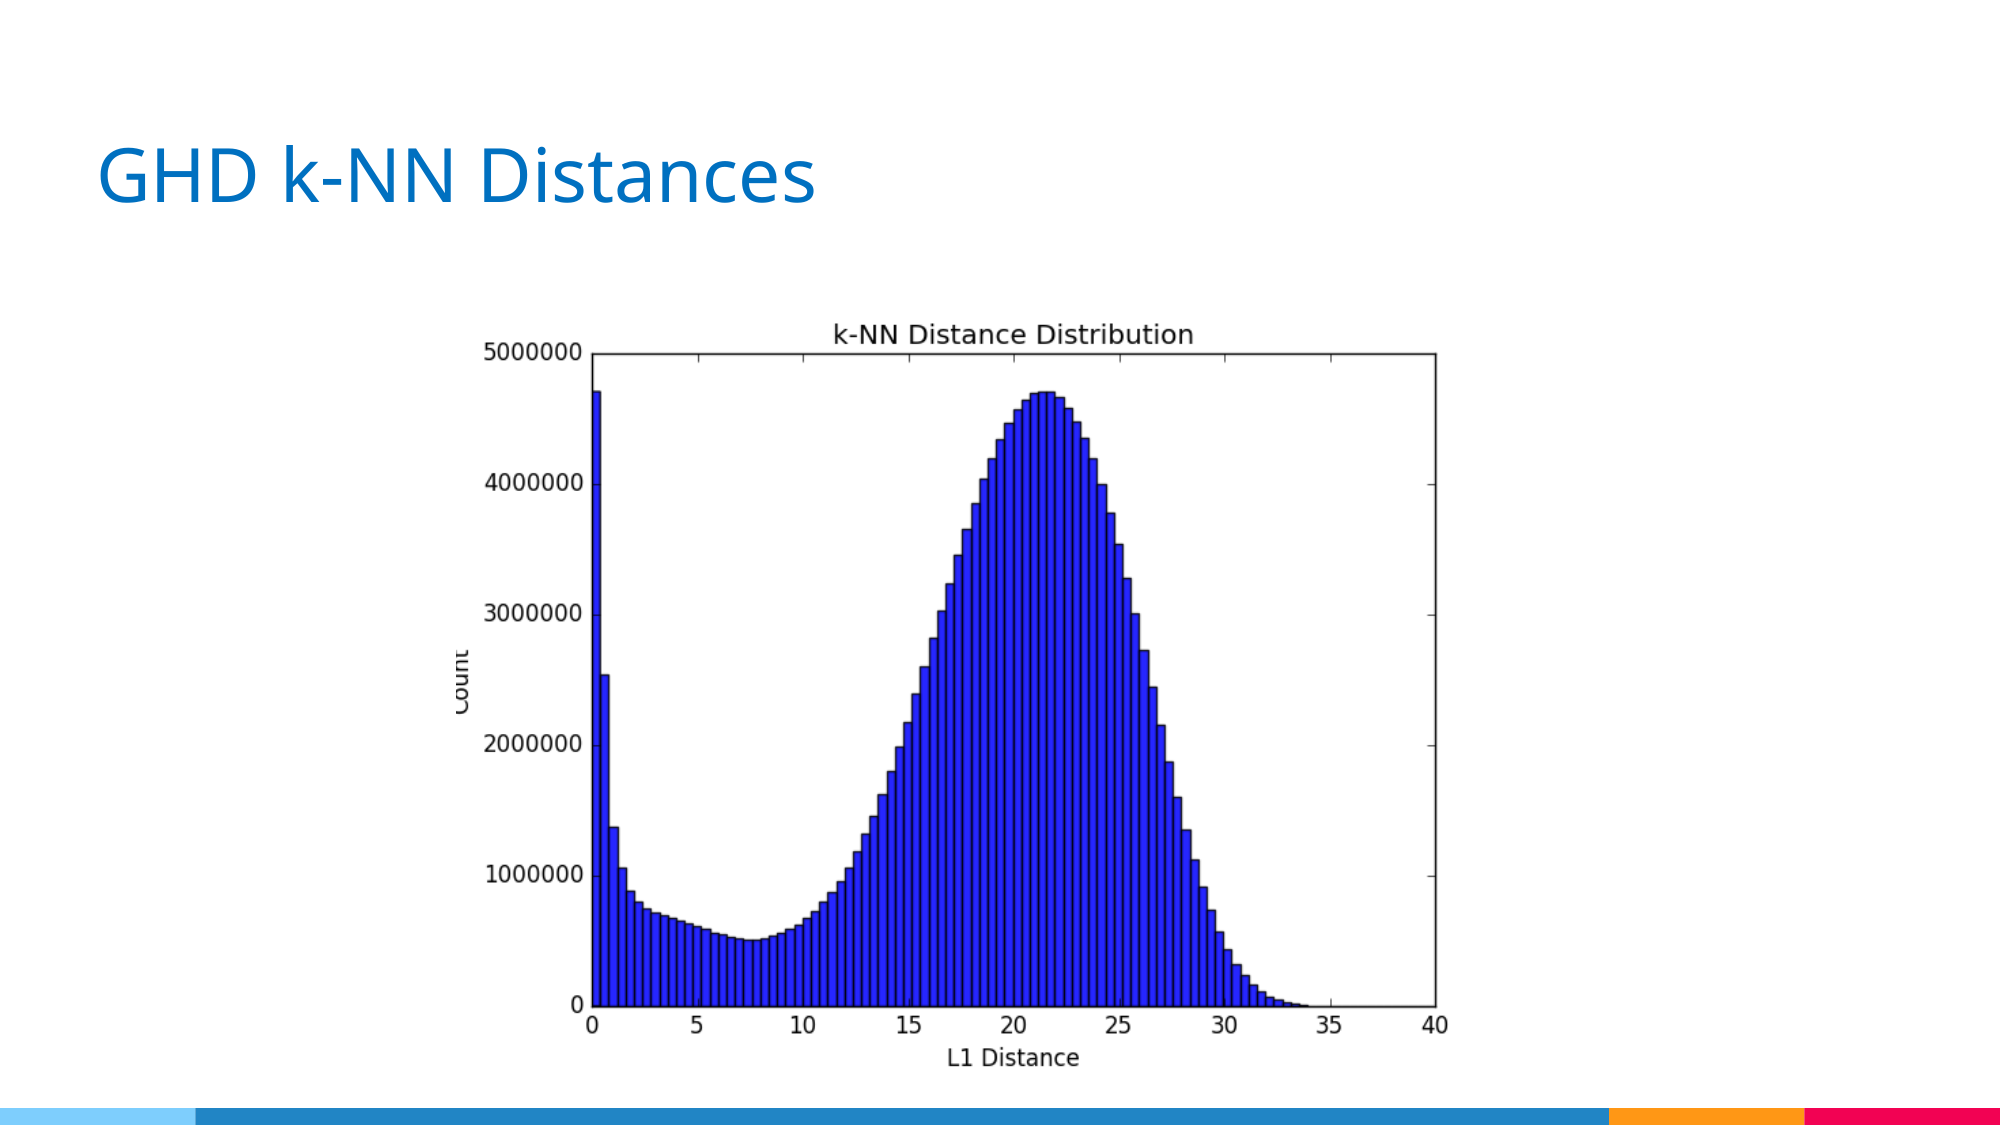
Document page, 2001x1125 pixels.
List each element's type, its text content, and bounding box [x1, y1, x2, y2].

title GHD k-NN Distances [81, 45, 1919, 233]
picture [456, 271, 1544, 1088]
